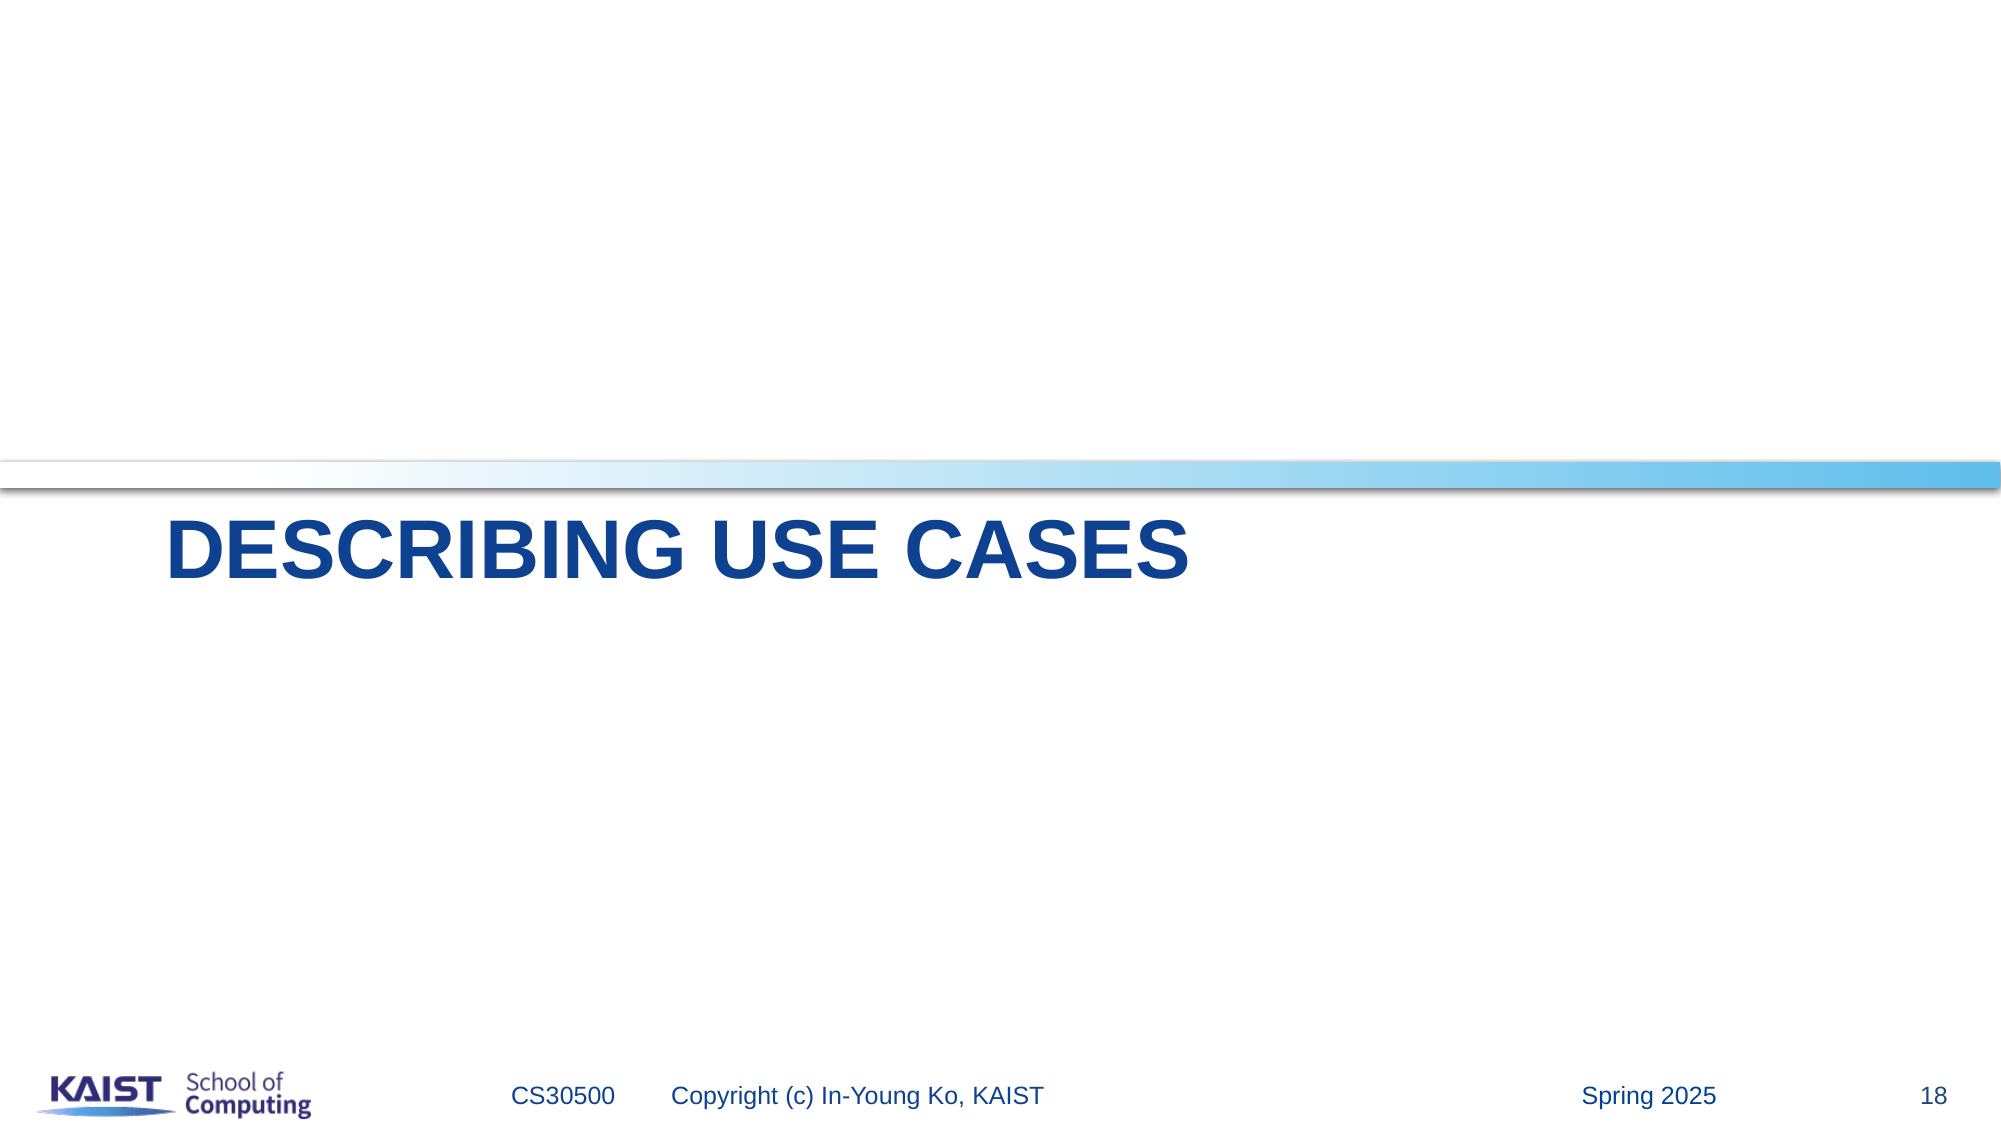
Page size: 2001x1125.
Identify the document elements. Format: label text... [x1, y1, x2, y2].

slide_number Spring 2025 [1566, 1064, 1800, 1125]
footer CS30500 Copyright (c) In-Young Ko, KAIST [496, 1065, 1517, 1125]
title Describing Use Cases [150, 487, 1850, 711]
slide_number 18 [1833, 1065, 1963, 1125]
picture [33, 1053, 311, 1125]
